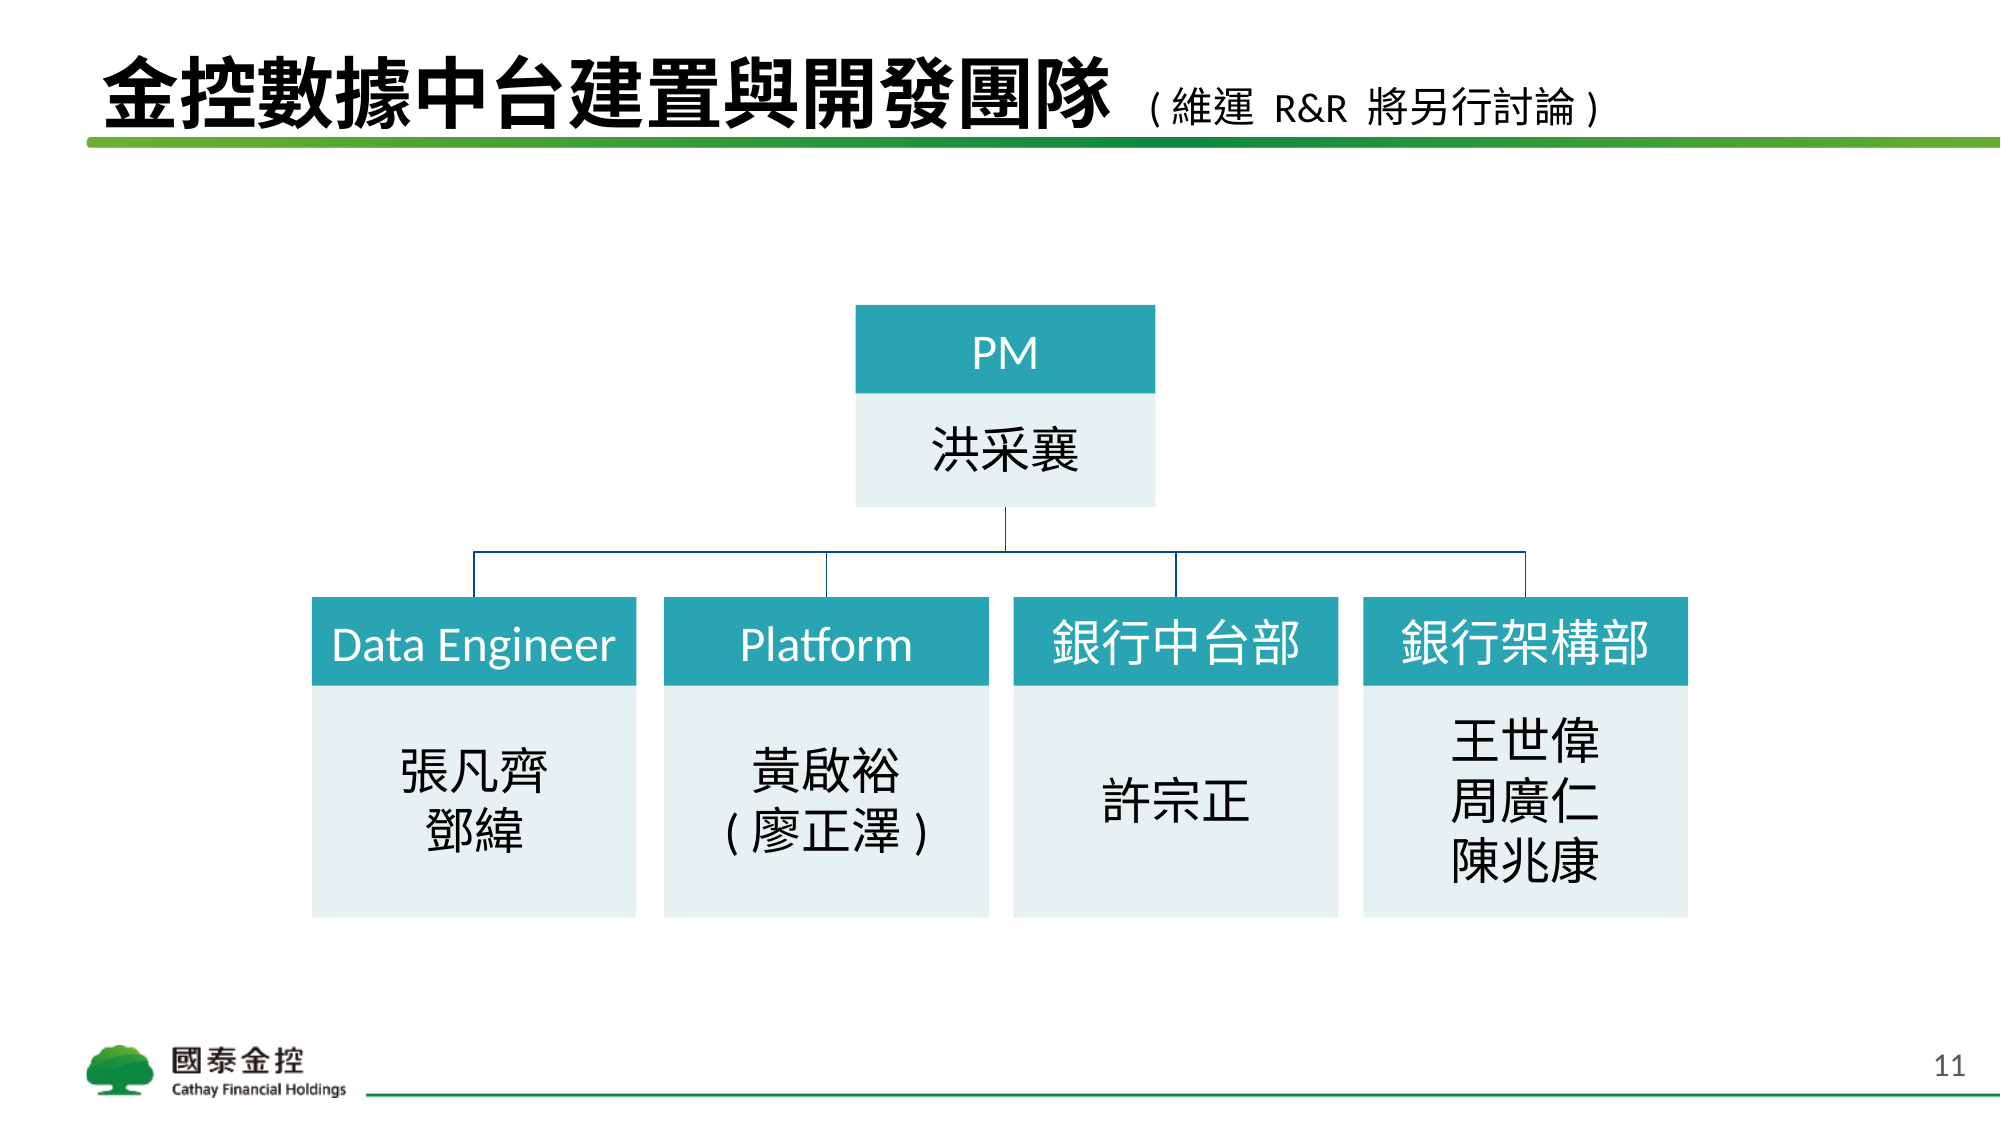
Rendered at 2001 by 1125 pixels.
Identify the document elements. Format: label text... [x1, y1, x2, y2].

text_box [311, 304, 1689, 918]
picture [86, 137, 2001, 148]
picture [86, 1045, 2000, 1098]
title 金控數據中台建置與開發團隊 (維運 R&R 將另行討論) [86, 45, 1913, 138]
